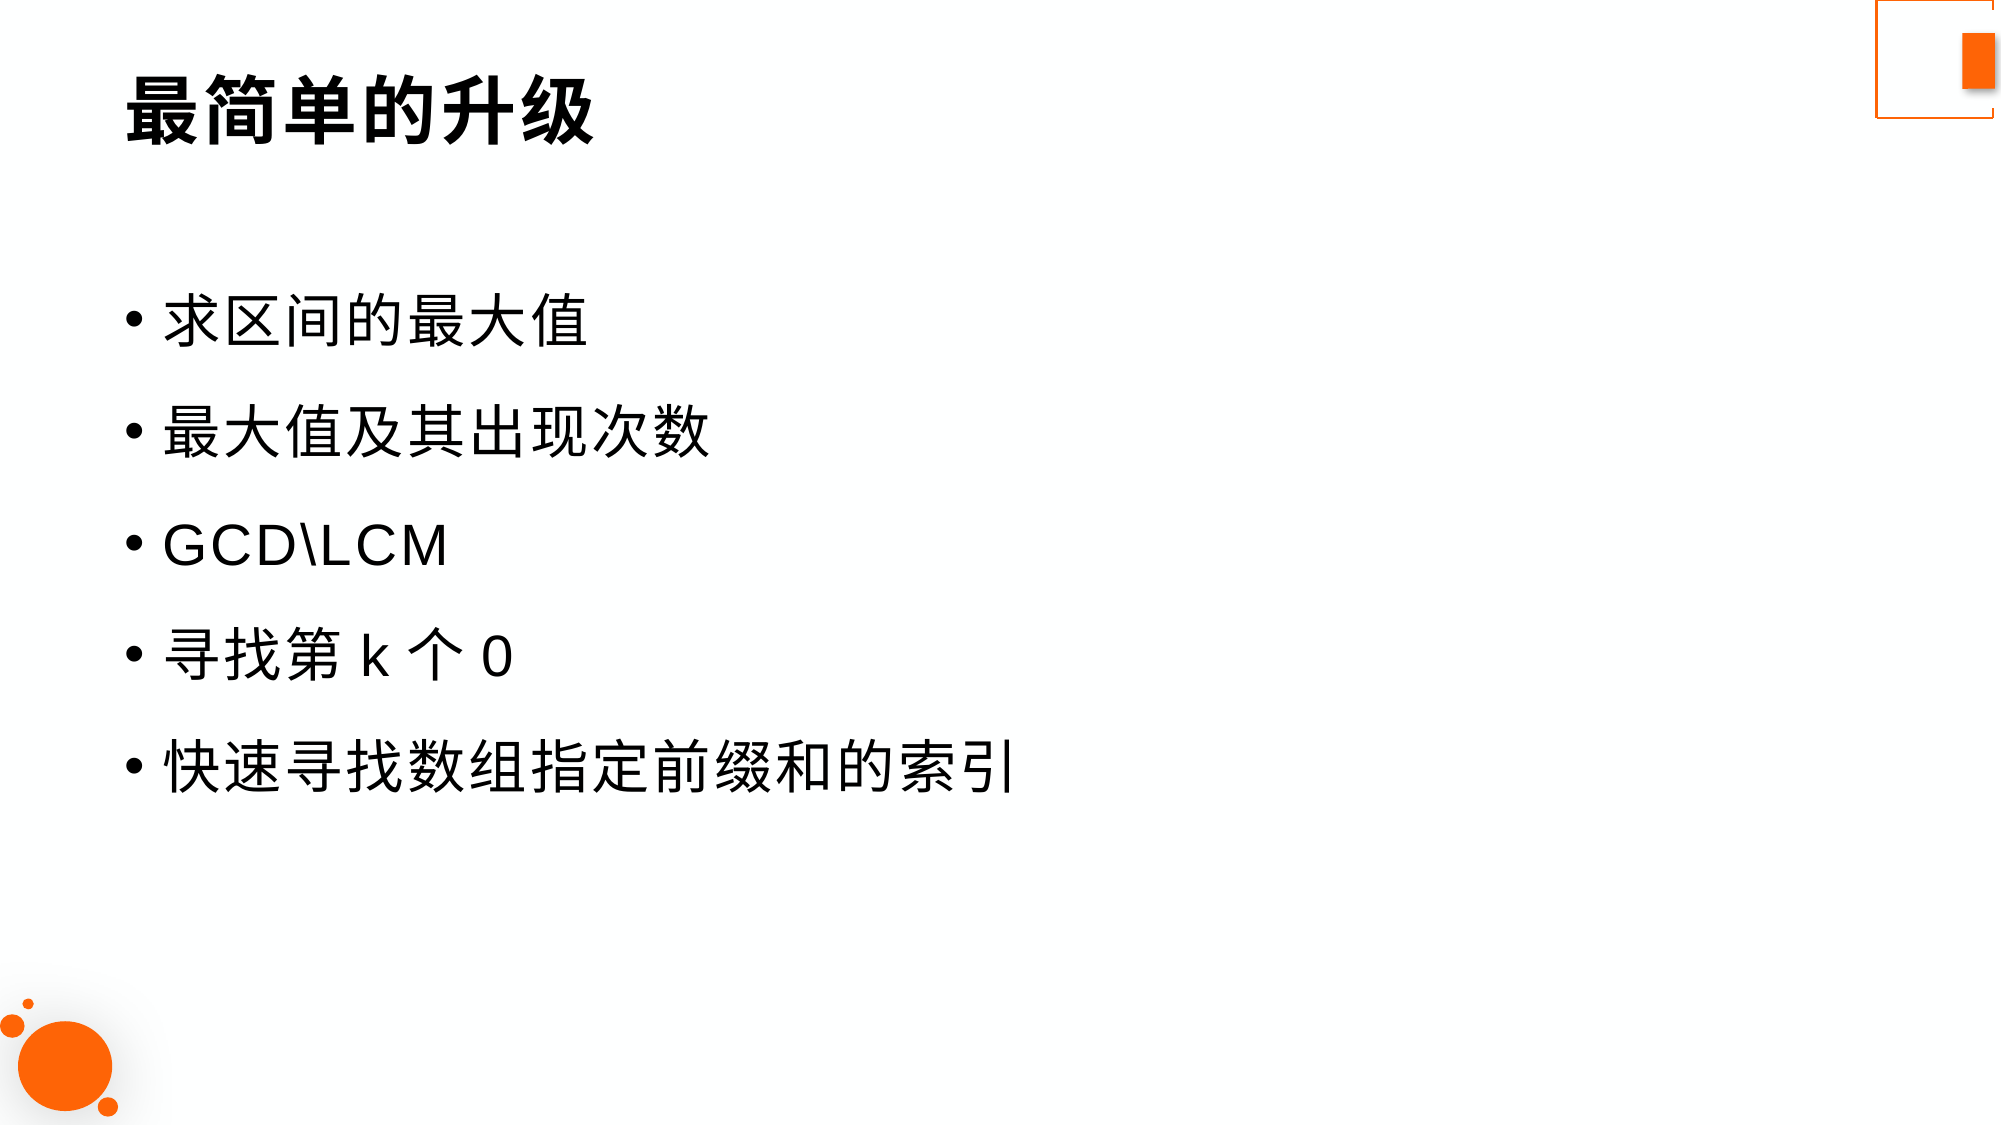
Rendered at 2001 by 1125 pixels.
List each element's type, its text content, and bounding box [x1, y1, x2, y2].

list 求区间的最大值 最大值及其出现次数 GCD\LCM 寻找第k个0 快速寻找数组指定前缀和的索引 [109, 255, 1891, 1125]
title 最简单的升级 [109, 72, 1891, 146]
